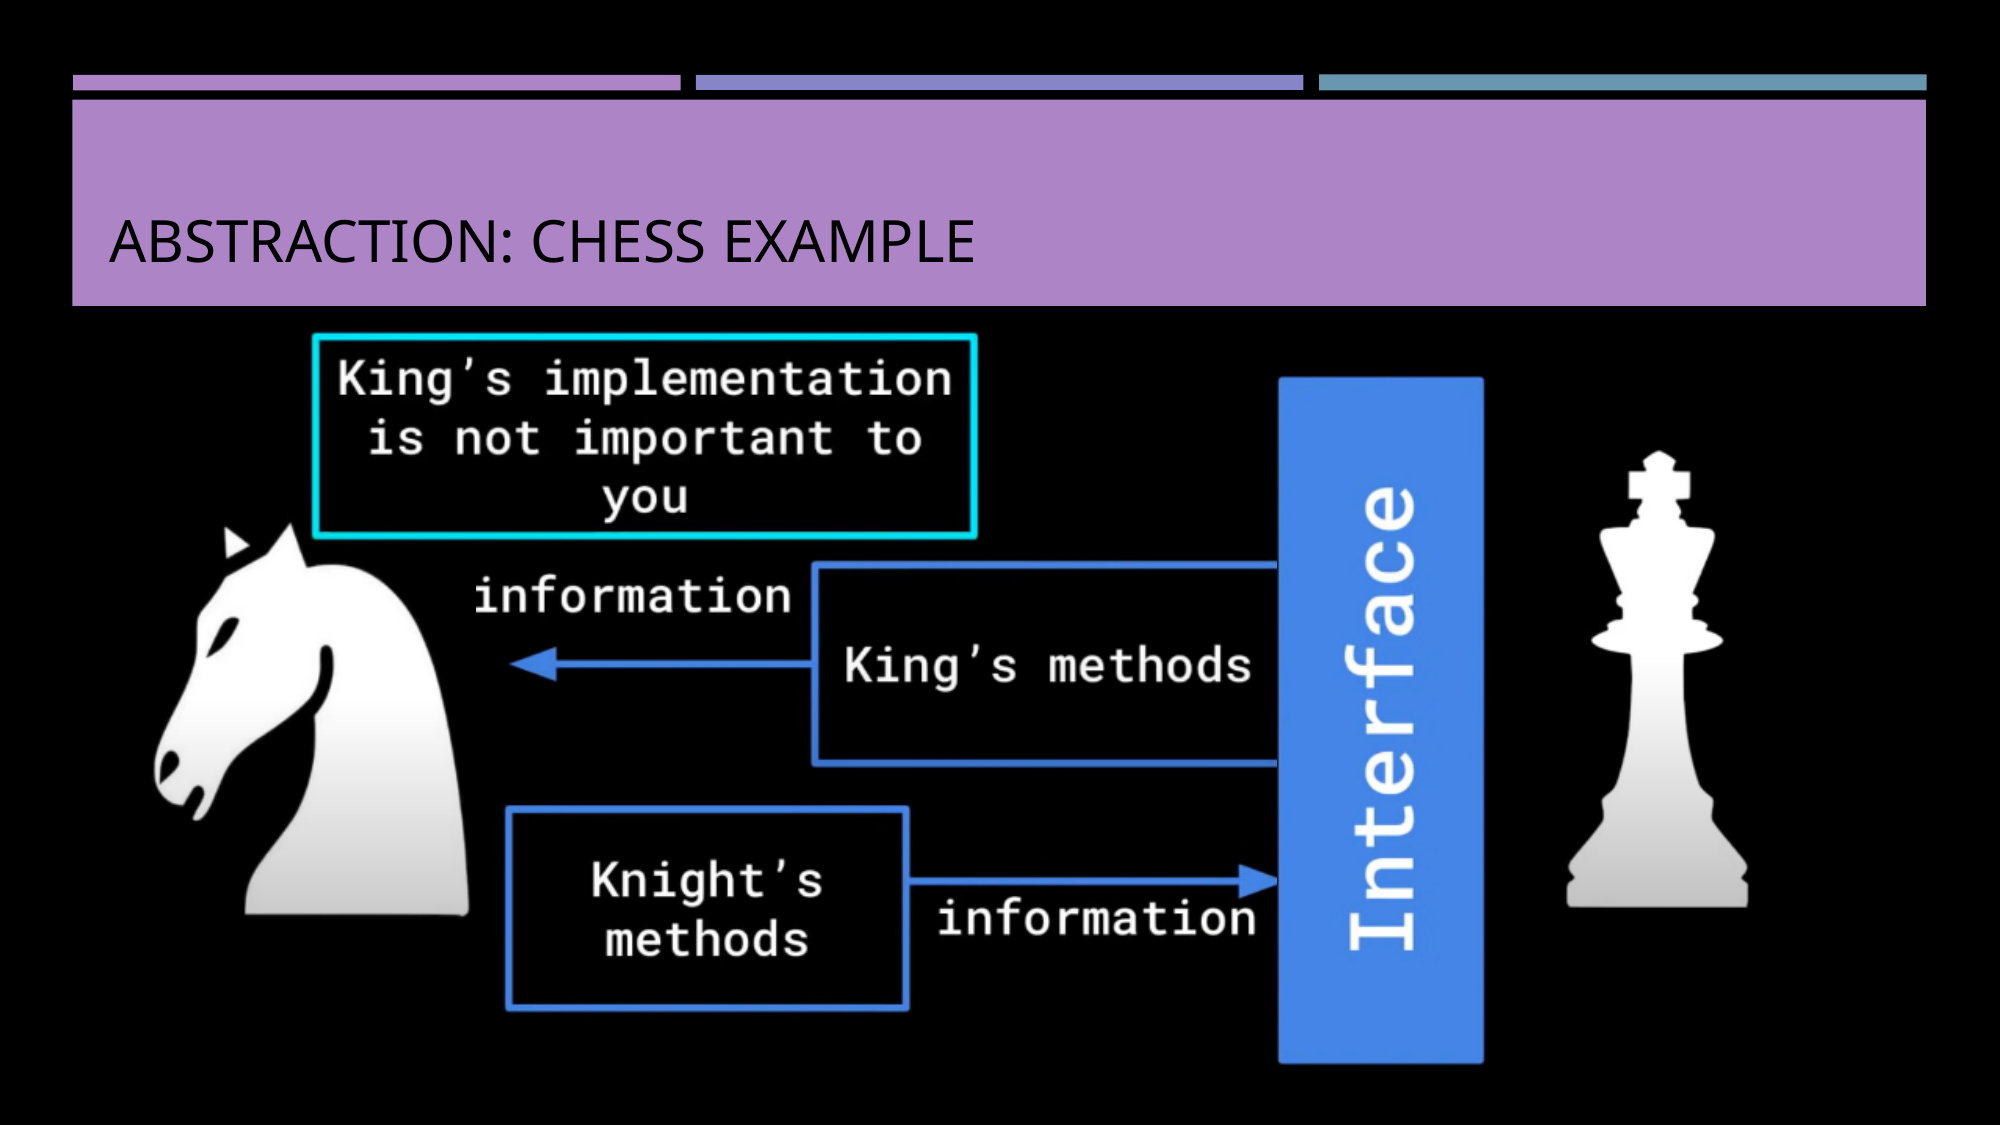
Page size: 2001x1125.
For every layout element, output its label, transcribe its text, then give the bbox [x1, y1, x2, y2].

picture [142, 328, 1487, 1069]
title Abstraction: Chess Example [94, 119, 1904, 282]
picture [1564, 420, 1762, 919]
